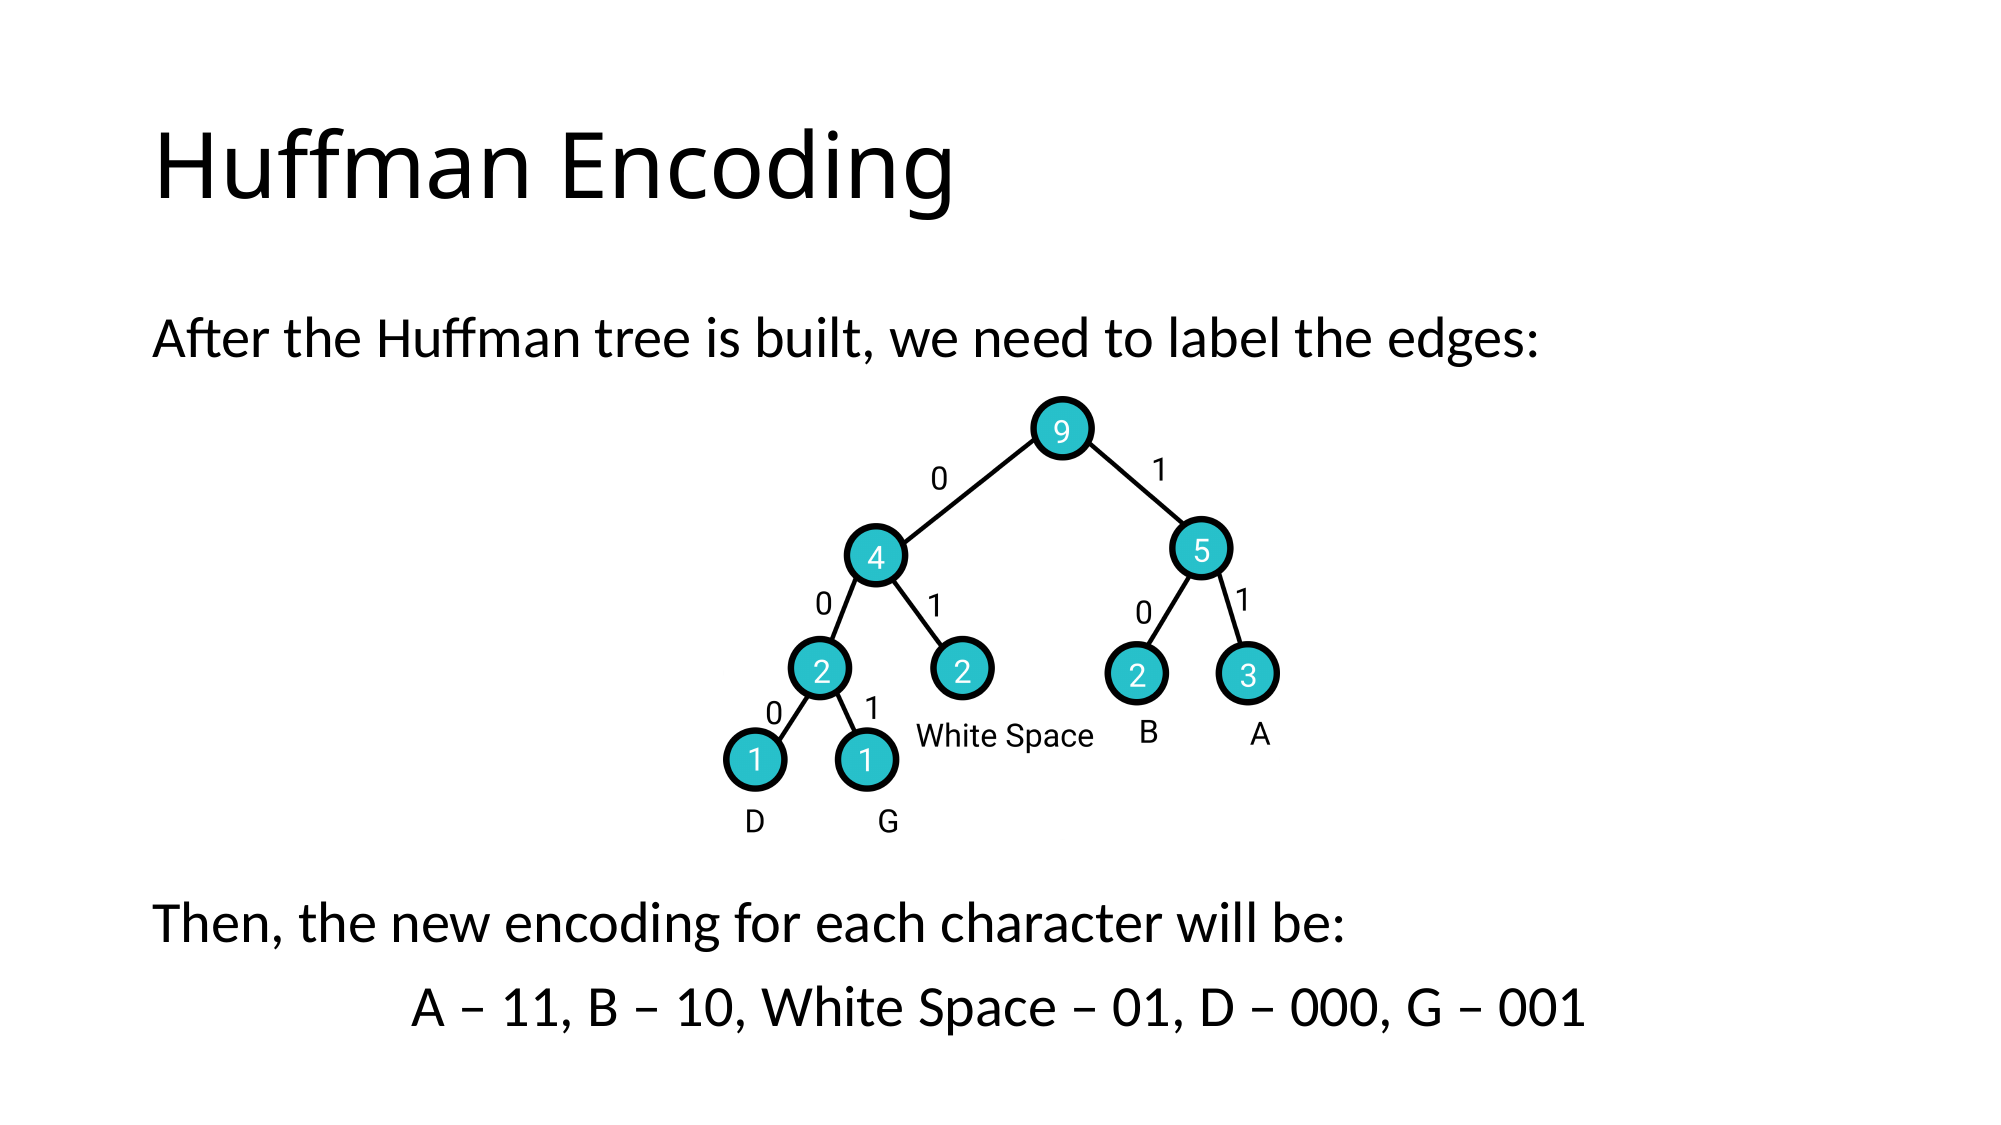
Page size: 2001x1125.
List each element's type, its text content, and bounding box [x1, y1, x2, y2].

list After the Huffman tree is built, we need to label the edges: Then, the new encoding for each character will be: A – 11, B – 10, White Space – 01, D – 000, G – 001 [137, 299, 1863, 1097]
title Huffman Encoding [137, 59, 1863, 278]
picture [723, 396, 1280, 840]
